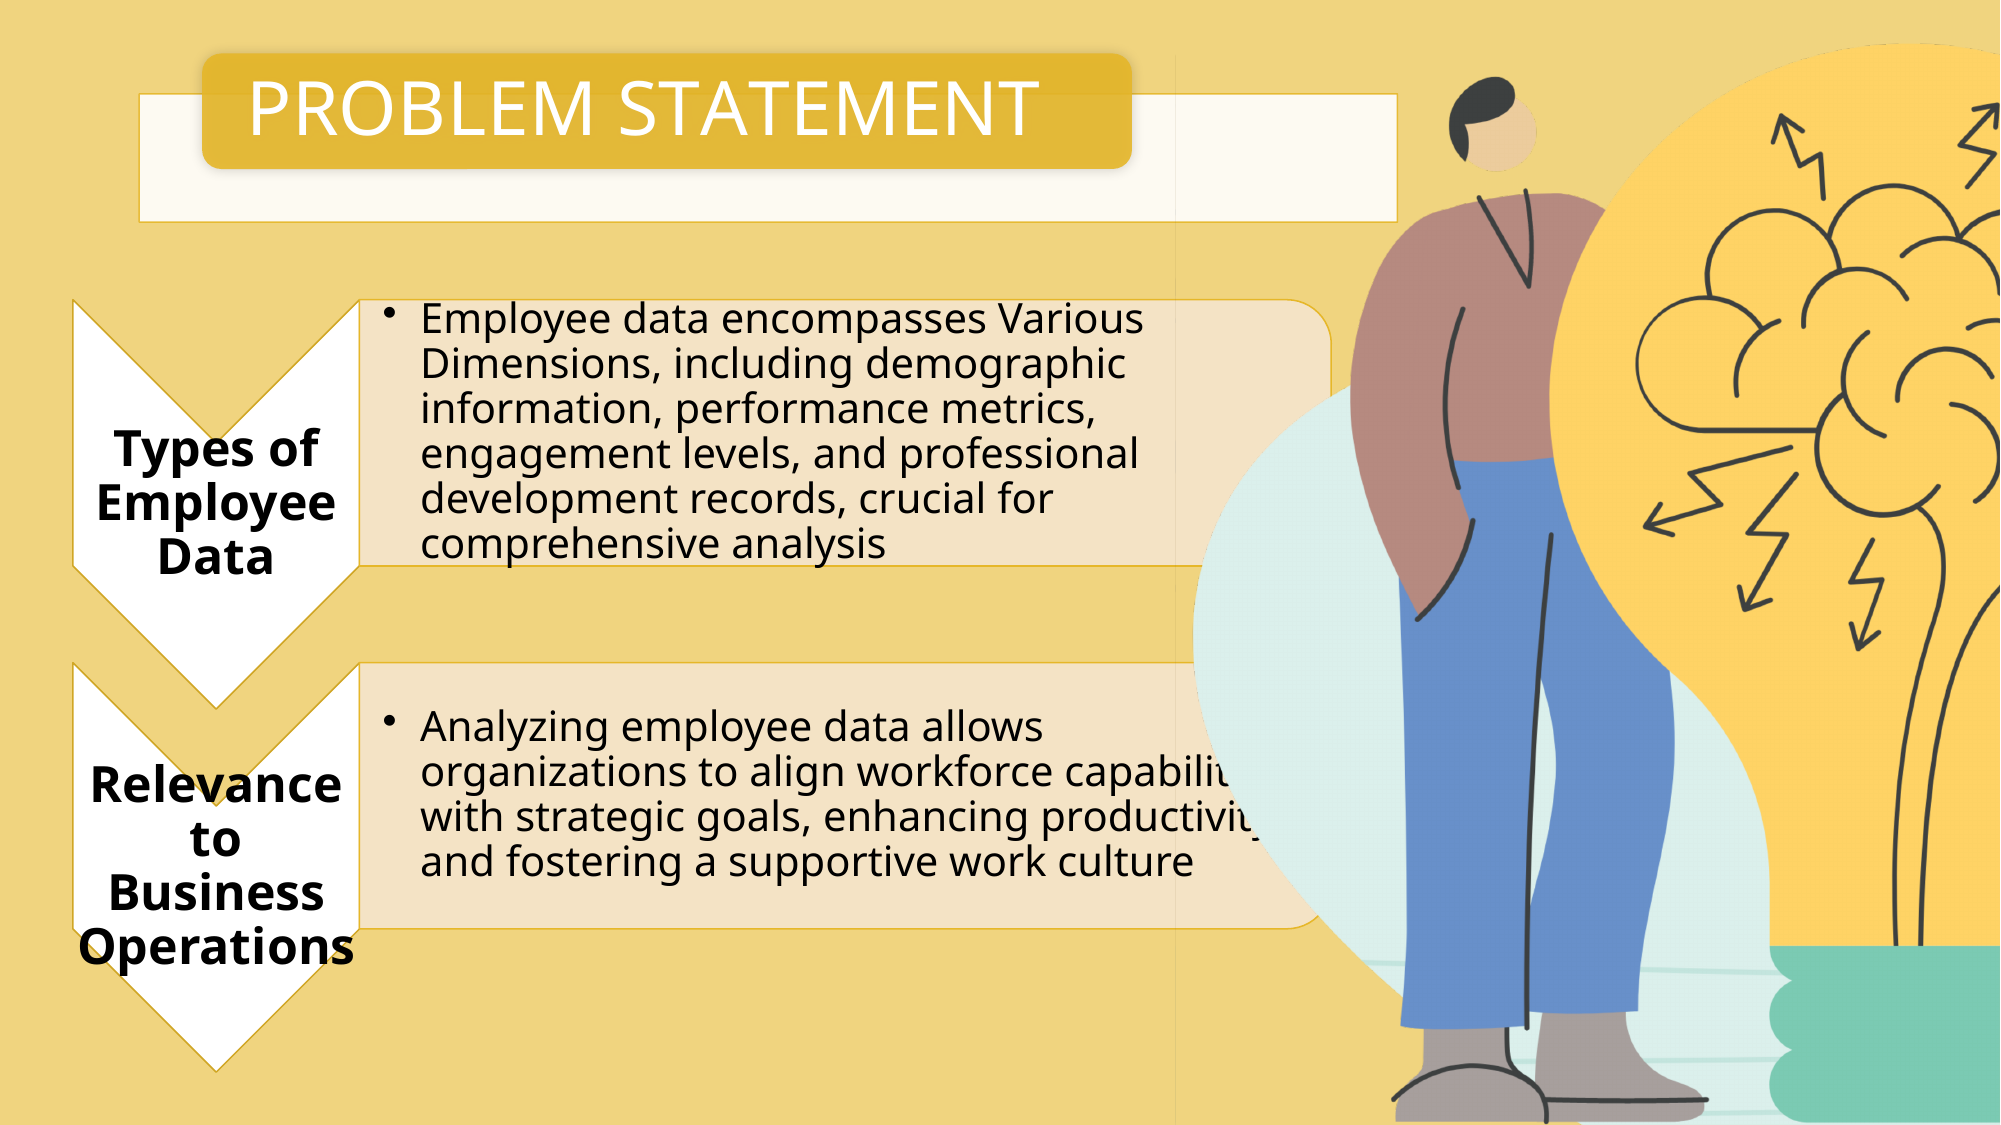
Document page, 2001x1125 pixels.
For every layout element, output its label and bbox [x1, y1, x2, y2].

text_box [72, 298, 1168, 1074]
picture [1174, 0, 2000, 1125]
text_box [138, 51, 1168, 224]
